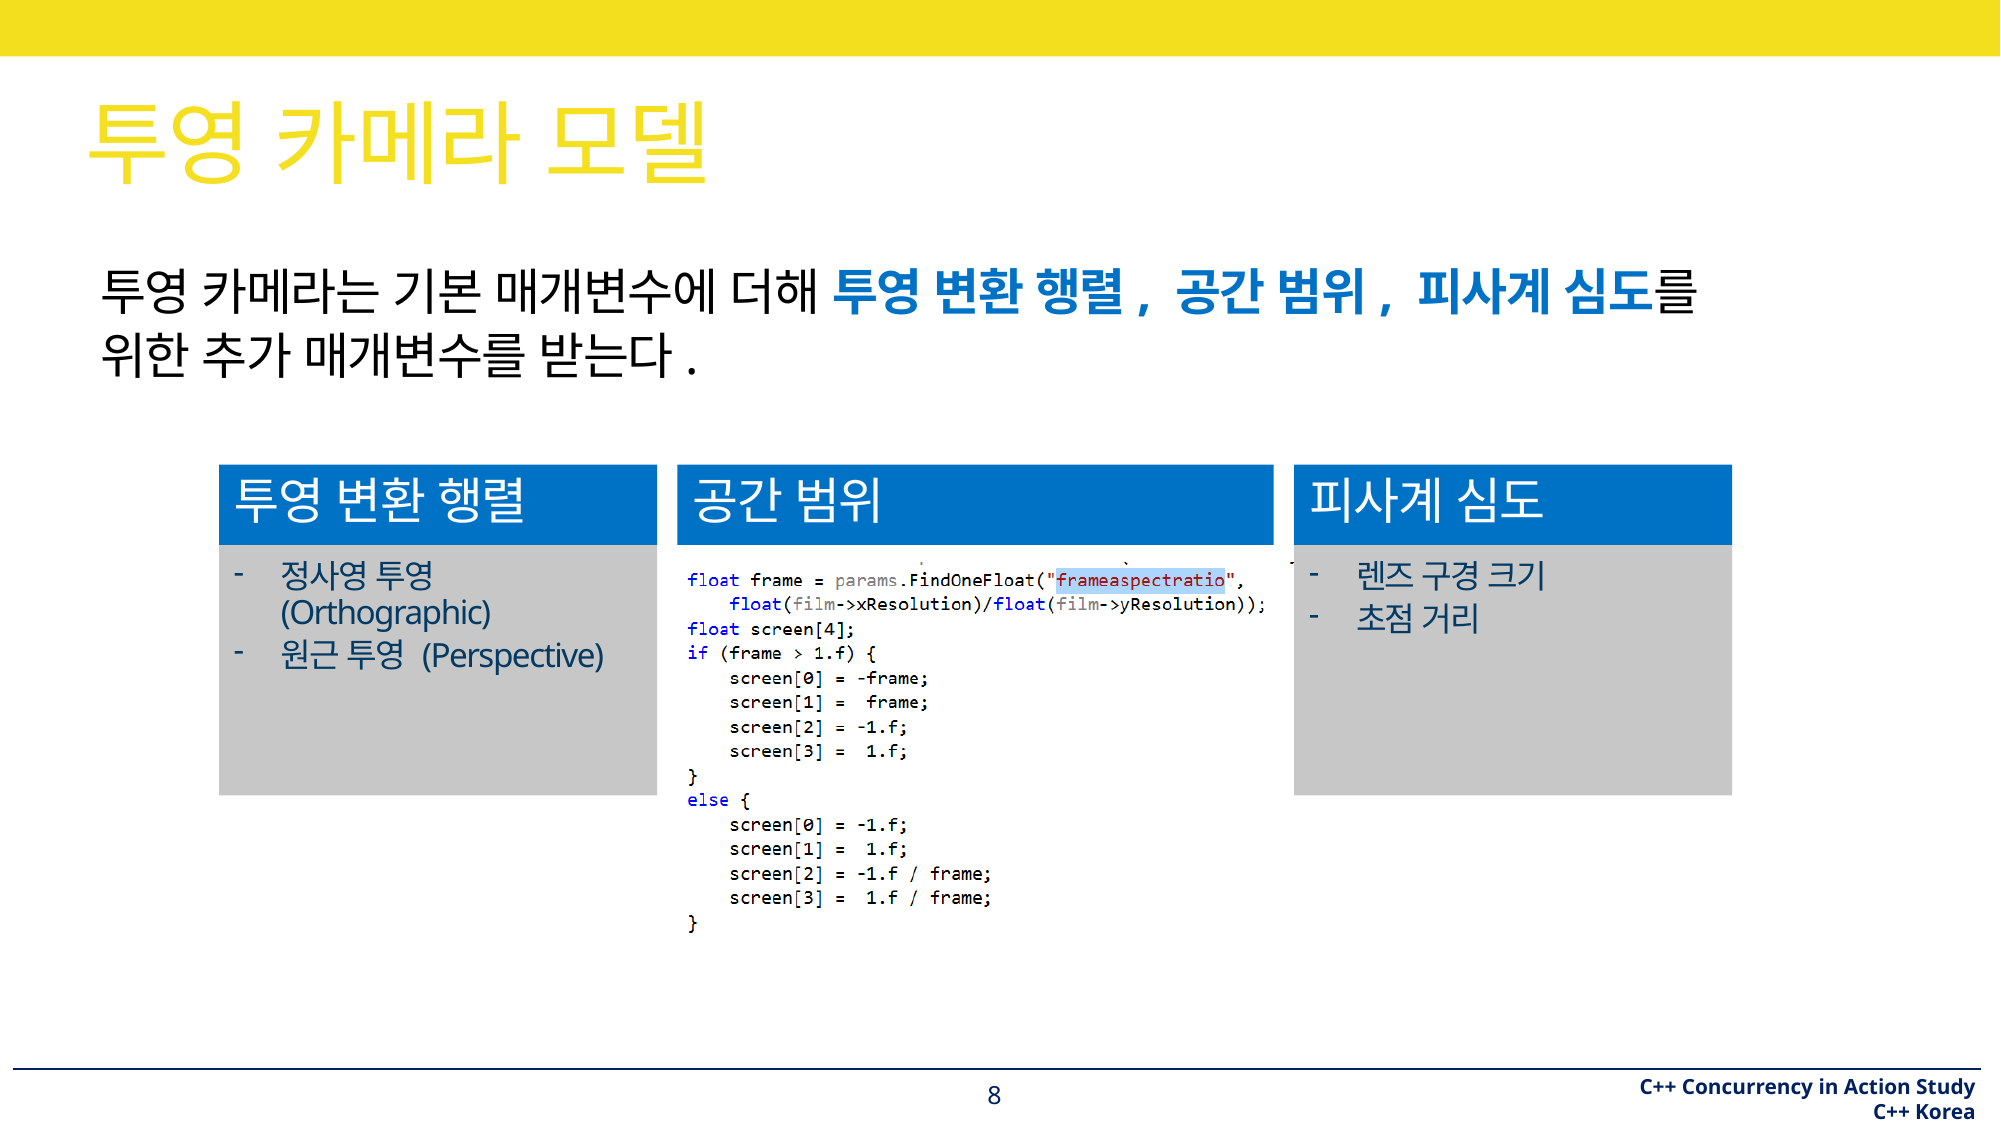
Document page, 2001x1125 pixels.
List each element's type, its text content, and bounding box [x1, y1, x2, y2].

list 투영 카메라는 기본 매개변수에 더해 투영 변환 행렬, 공간 범위, 피사계 심도를 위한 추가 매개변수를 받는다. [85, 253, 1915, 401]
title 투영 카메라 모델 [85, 98, 1915, 198]
list 정사영 투영 (Orthographic) 원근 투영 (Perspective) [219, 545, 658, 796]
slide_number 8 [911, 1071, 1078, 1118]
list 피사계 심도 [1294, 464, 1733, 545]
list 공간 범위 [677, 464, 1274, 545]
picture [657, 562, 1332, 938]
list 렌즈 구경 크기 초점 거리 [1294, 545, 1733, 796]
list 투영 변환 행렬 [219, 464, 658, 545]
